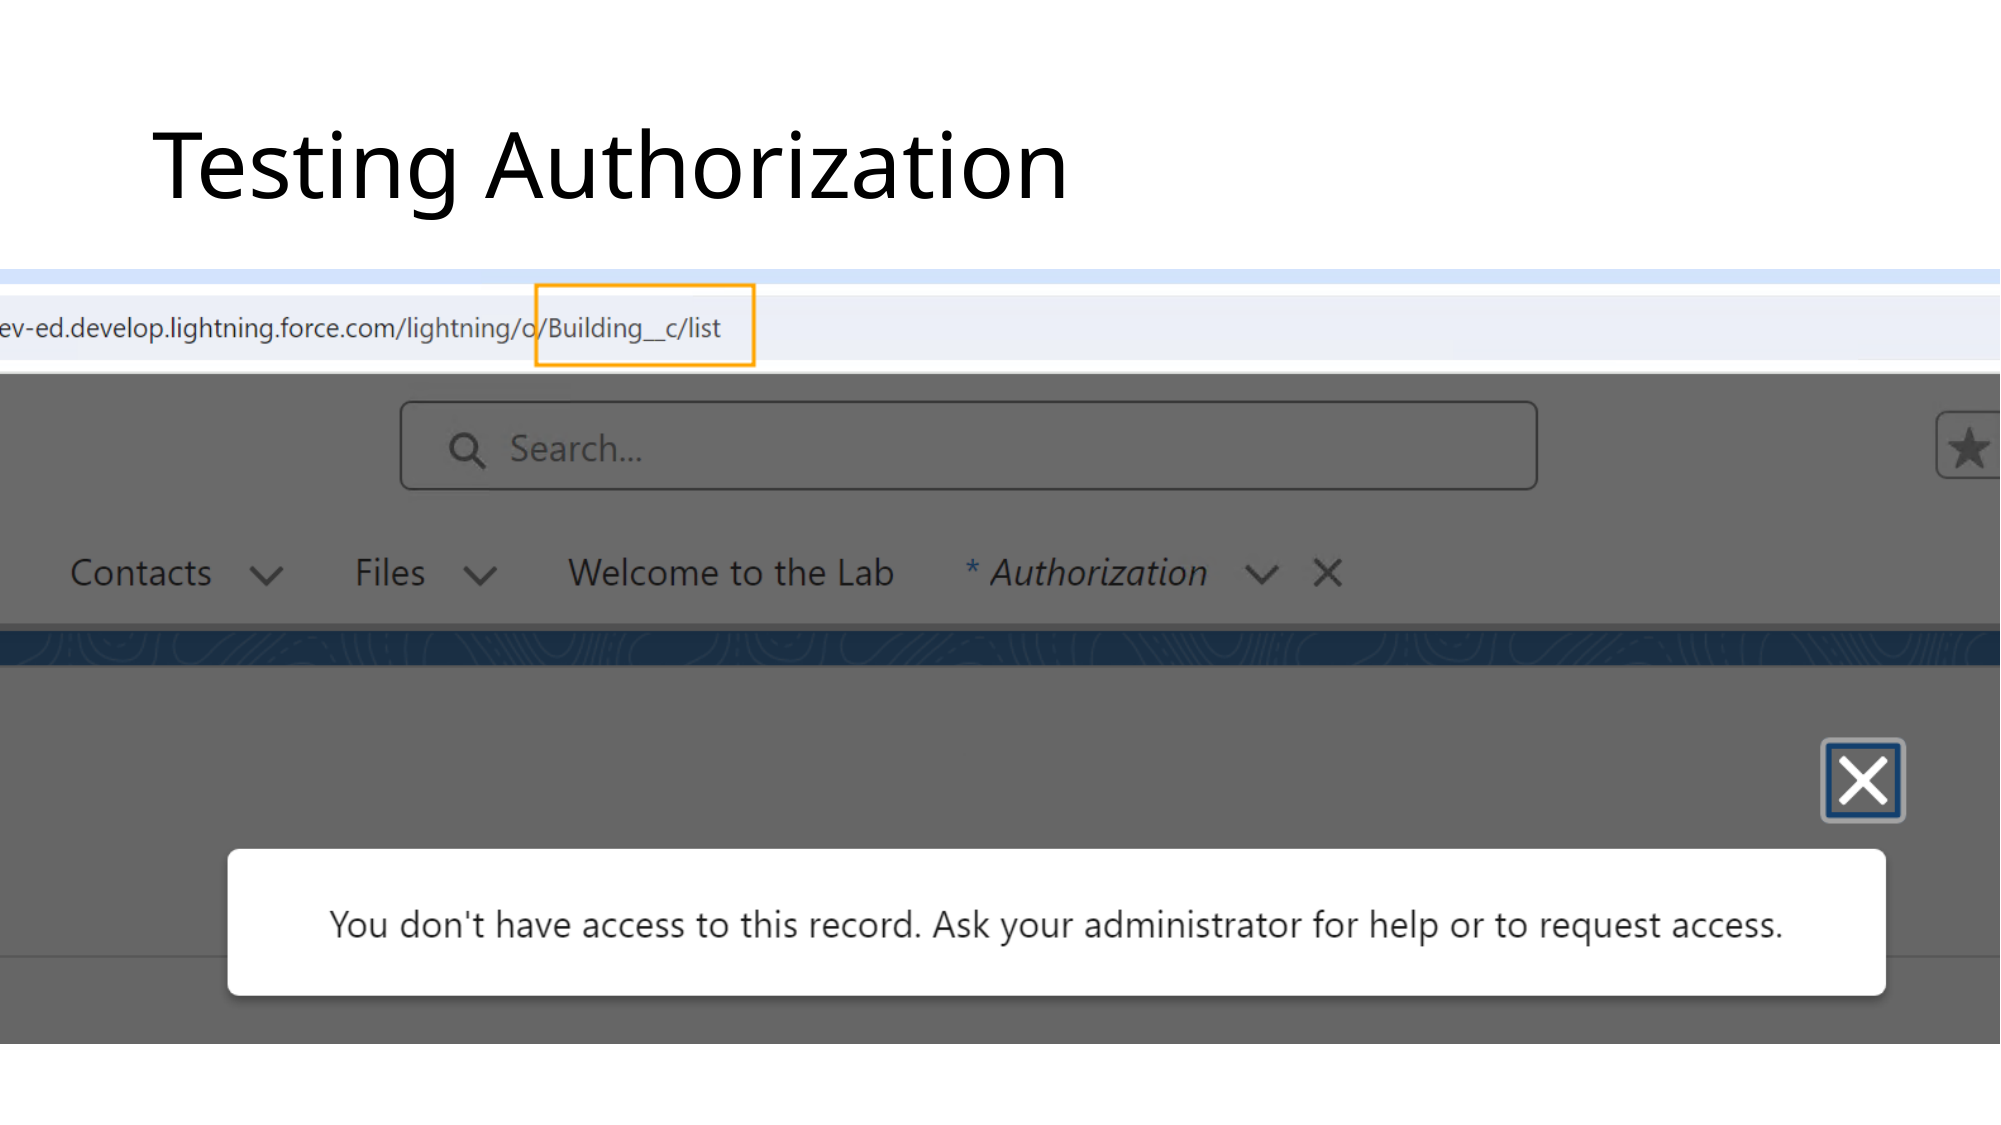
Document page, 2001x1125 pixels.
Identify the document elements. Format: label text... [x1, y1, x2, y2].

title Testing Authorization [137, 59, 1863, 268]
picture [0, 268, 2000, 1044]
